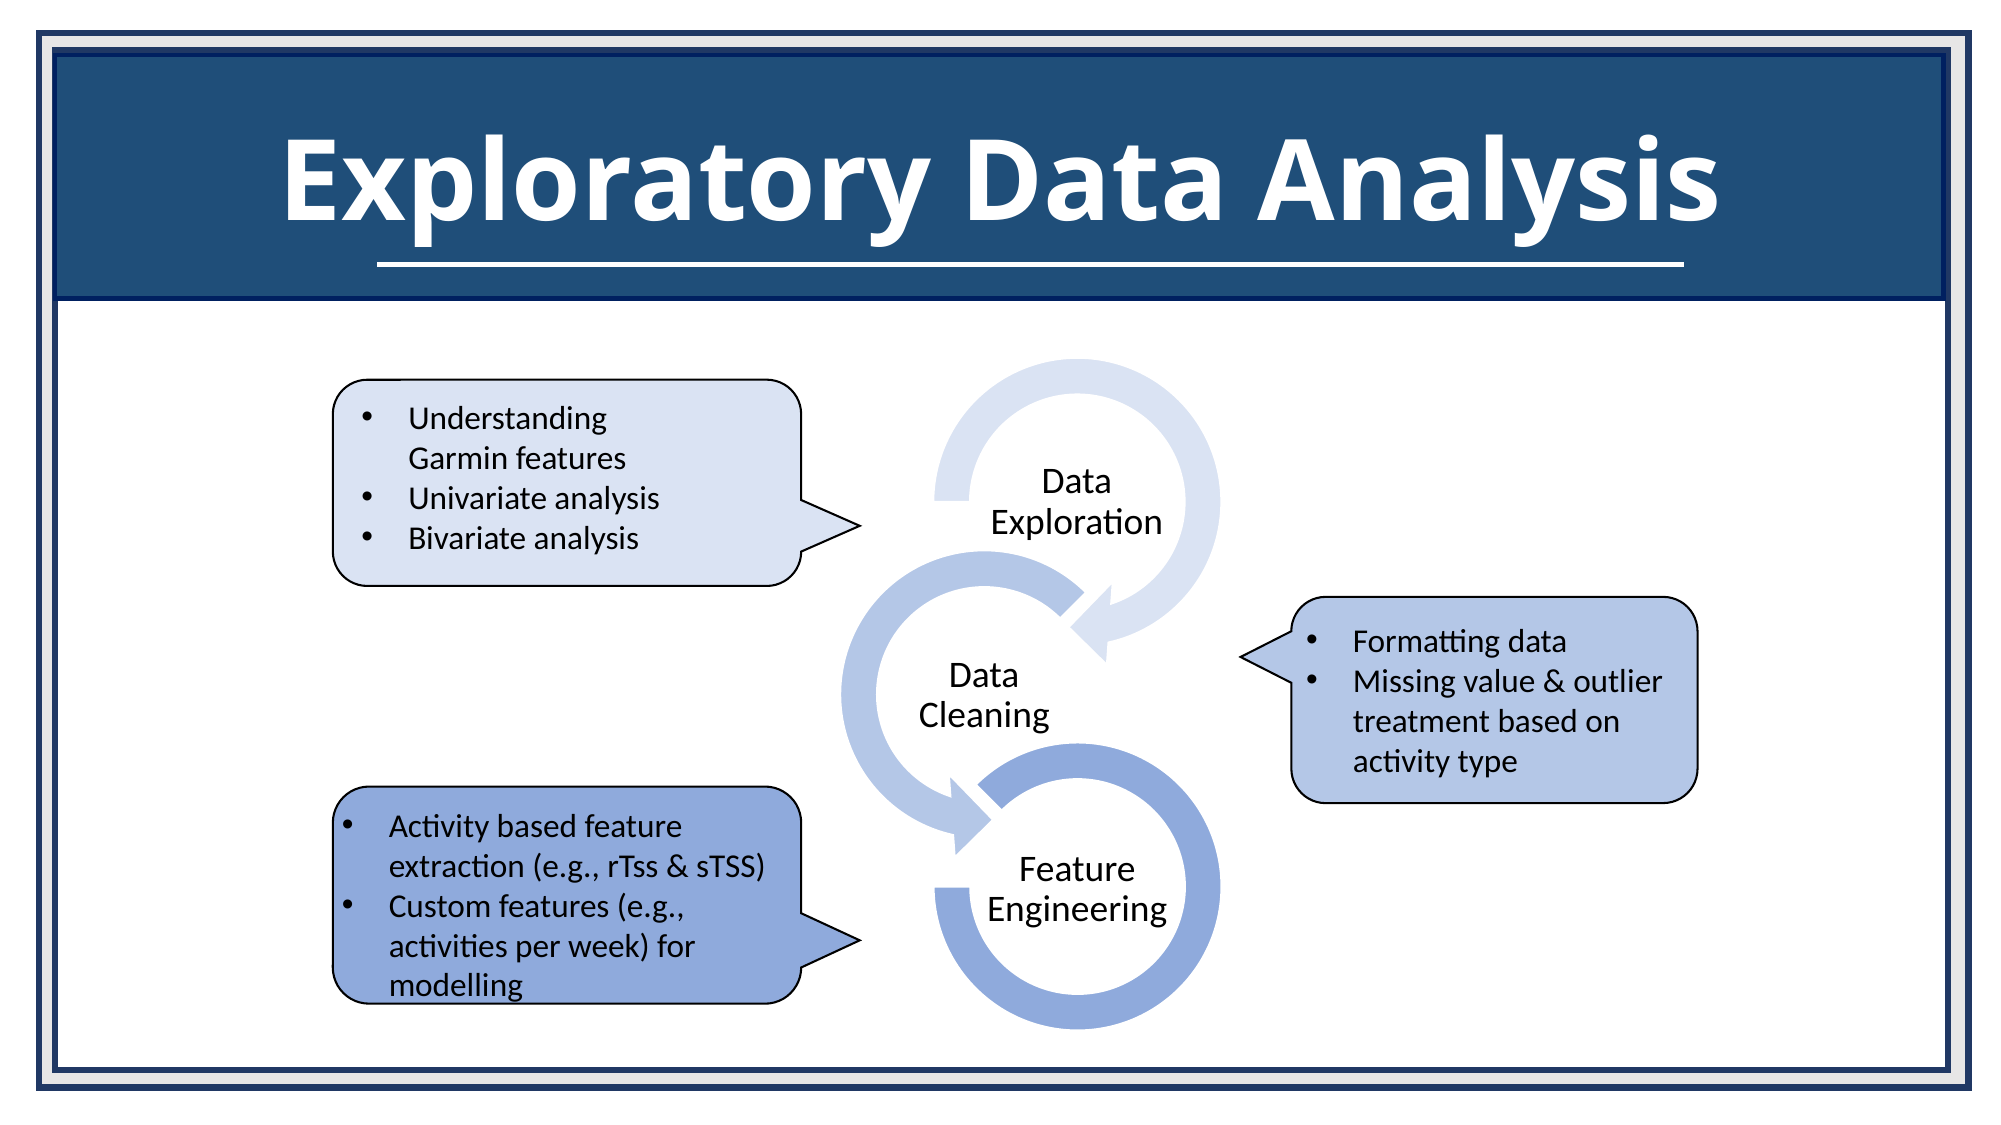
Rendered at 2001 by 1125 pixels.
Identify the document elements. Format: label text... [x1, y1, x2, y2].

text_box [54, 54, 1944, 299]
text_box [327, 334, 1698, 1031]
text_box Exploratory Data Analysis [86, 99, 1914, 252]
